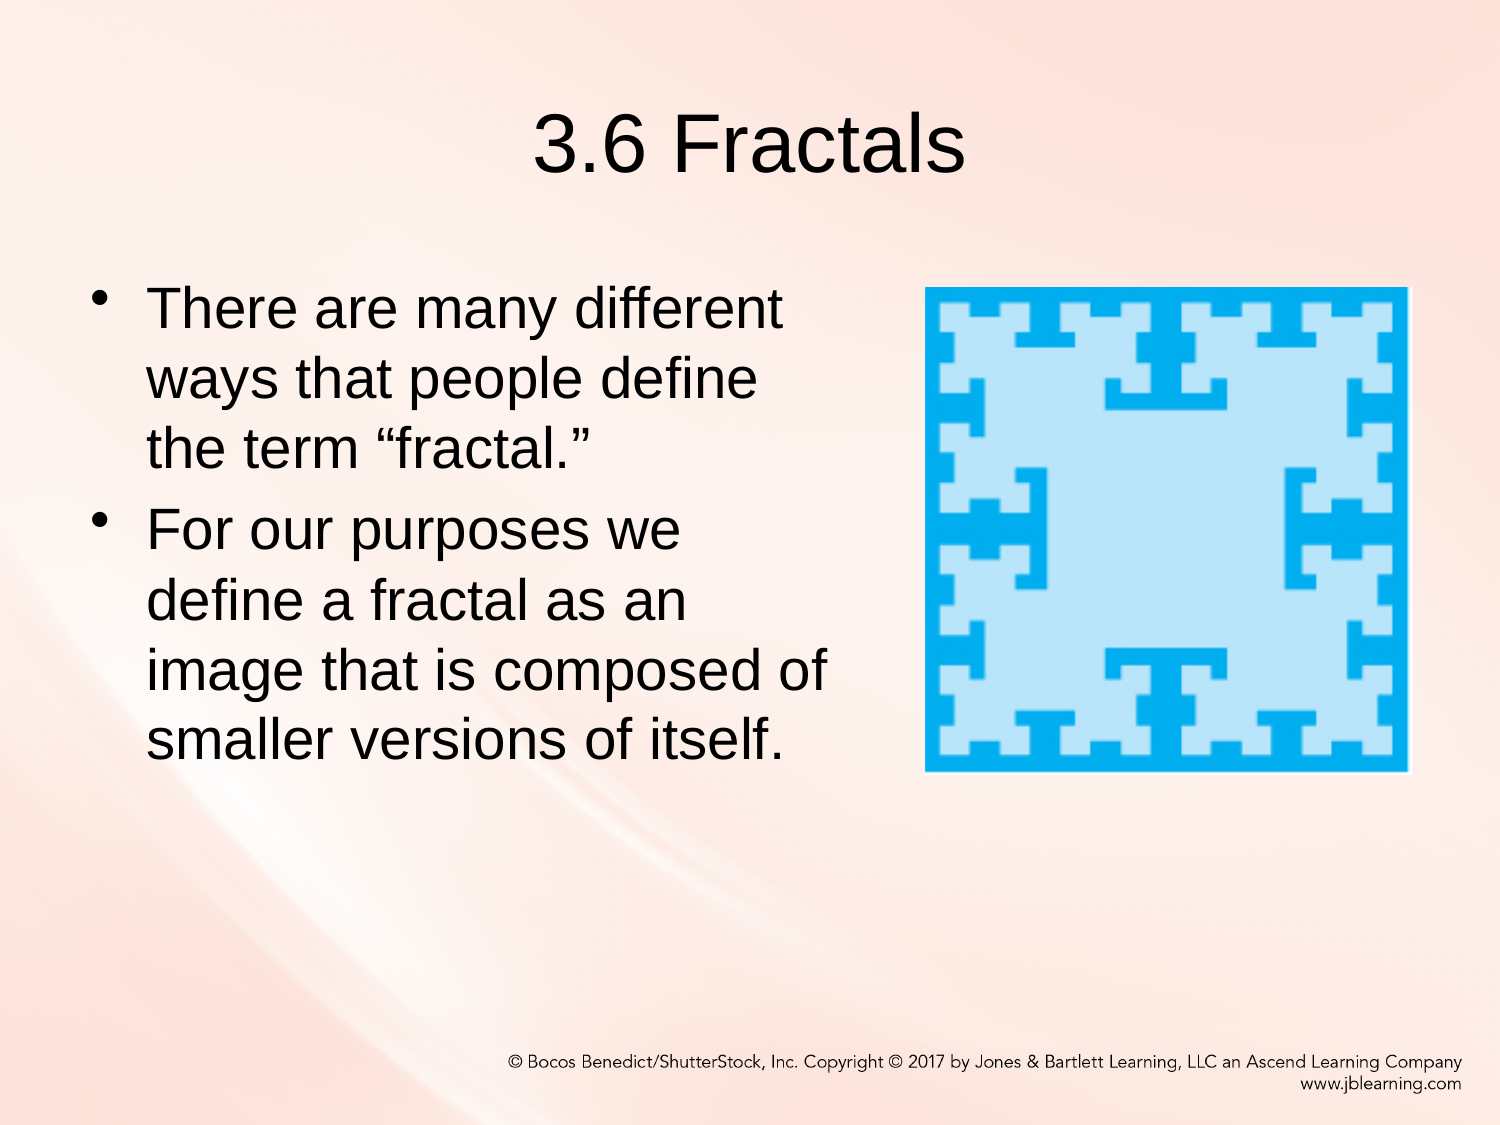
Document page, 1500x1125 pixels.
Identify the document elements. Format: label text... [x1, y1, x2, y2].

picture [0, 0, 1500, 1125]
title 3.6 Fractals [75, 45, 1425, 233]
list There are many different ways that people define the term “fractal.” For our purposes we define a fractal as an image that is composed of smaller versions of itself. [75, 262, 850, 1005]
